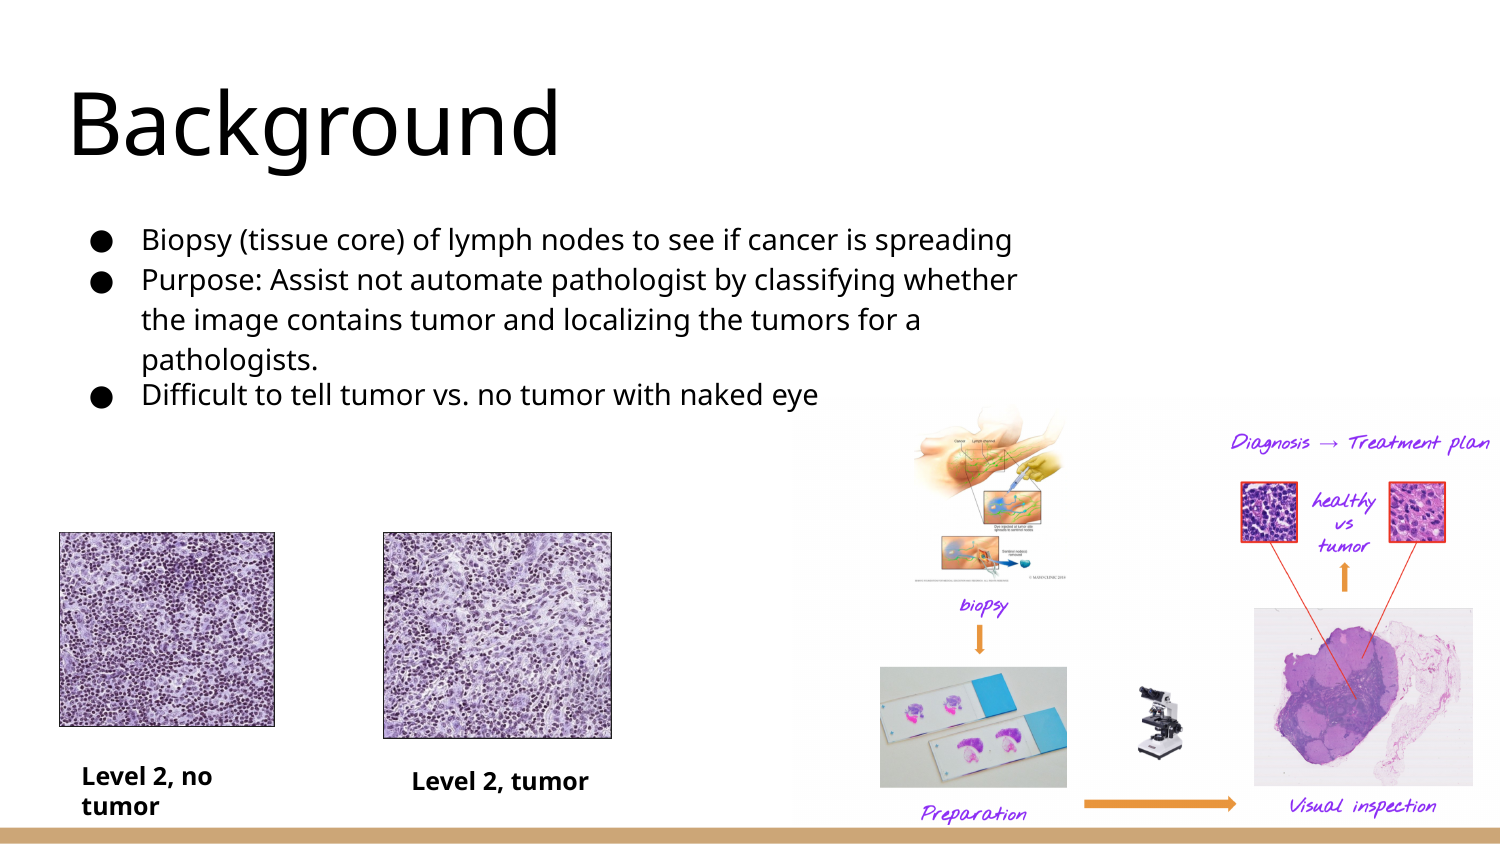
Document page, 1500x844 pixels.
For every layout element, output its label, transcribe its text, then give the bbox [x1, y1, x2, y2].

picture [792, 396, 1500, 825]
title Background [51, 51, 1449, 189]
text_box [59, 532, 612, 788]
list Biopsy (tissue core) of lymph nodes to see if cancer is spreading Purpose: Assist not automate pathologist by classifying whether the image contains tumor and localizing the tumors for a pathologists. Difficult to tell tumor vs. no tumor with naked eye [51, 200, 1046, 752]
